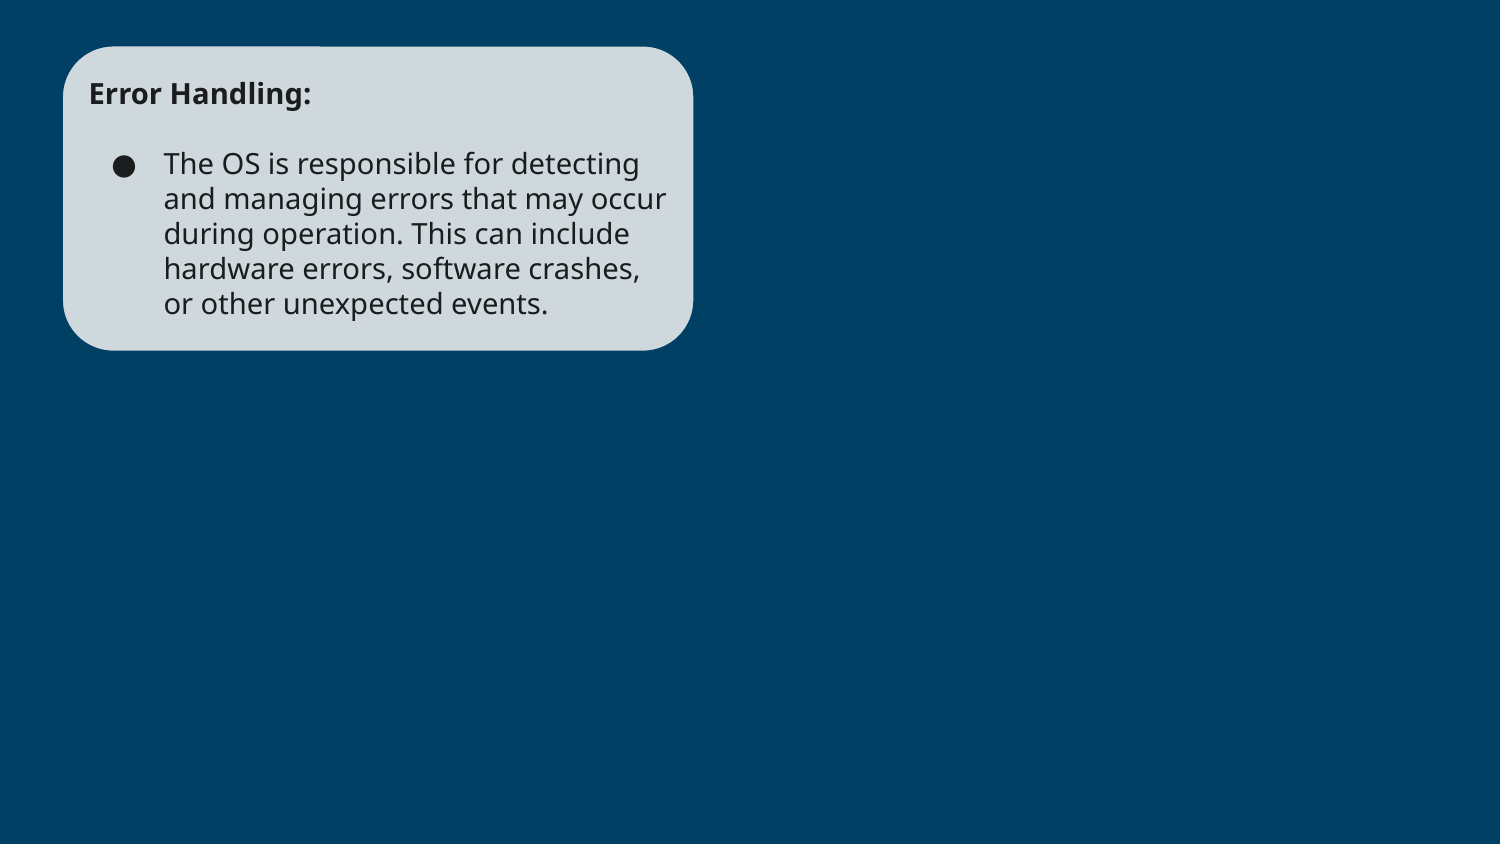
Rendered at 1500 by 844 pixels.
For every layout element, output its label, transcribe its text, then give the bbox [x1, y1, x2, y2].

text_box [62, 65, 695, 352]
text_box [77, 45, 679, 60]
text_box [9, 0, 1437, 803]
text_box Error Handling: The OS is responsible for detecting and managing errors that may occur during operation. This can include hardware errors, software crashes, or other unexpected events. [73, 60, 687, 303]
